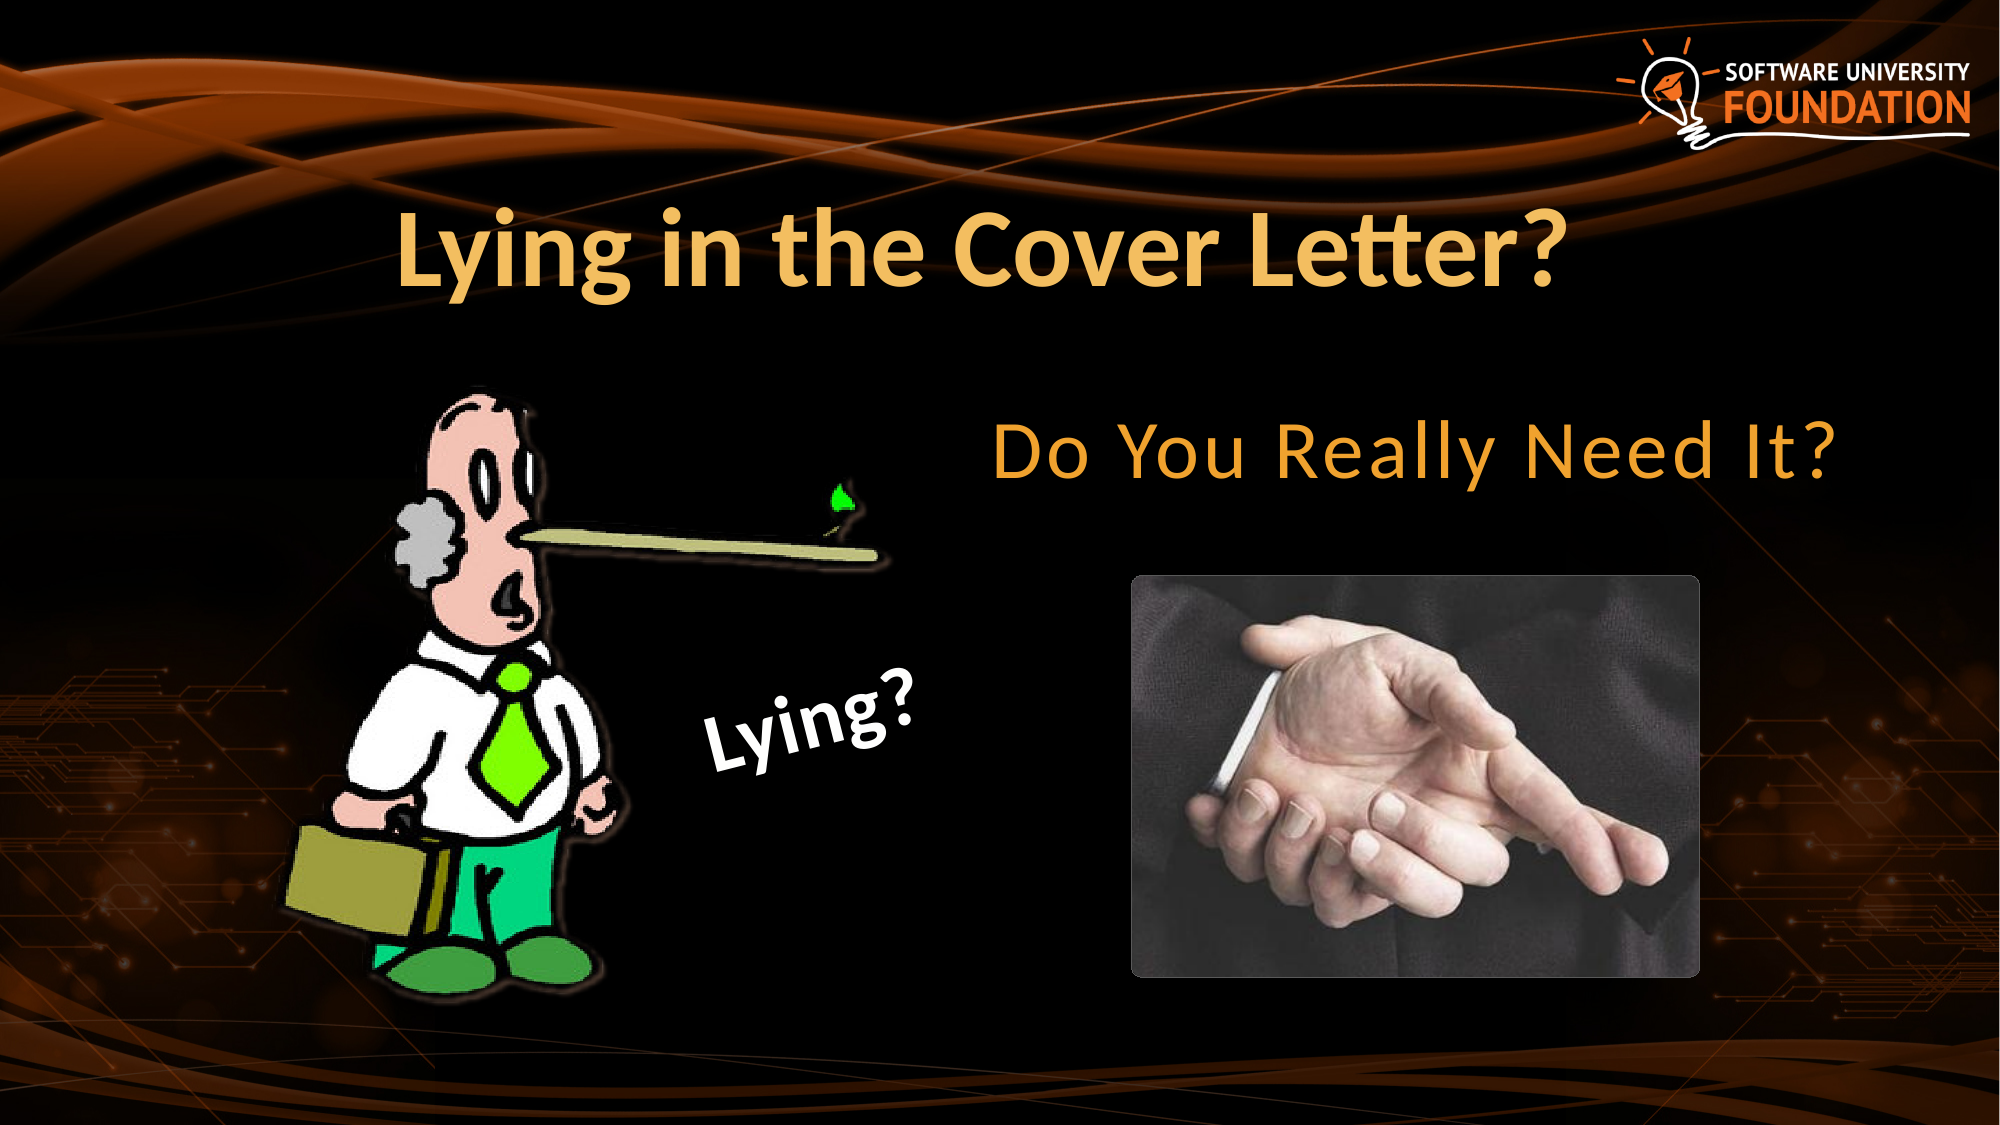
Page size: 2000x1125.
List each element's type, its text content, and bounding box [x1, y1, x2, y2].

title Lying in the Cover Letter? [324, 185, 1645, 315]
subtitle Do You Really Need It? [974, 384, 1857, 503]
picture [0, 0, 2000, 1125]
text_box Lying? [891, 627, 947, 754]
